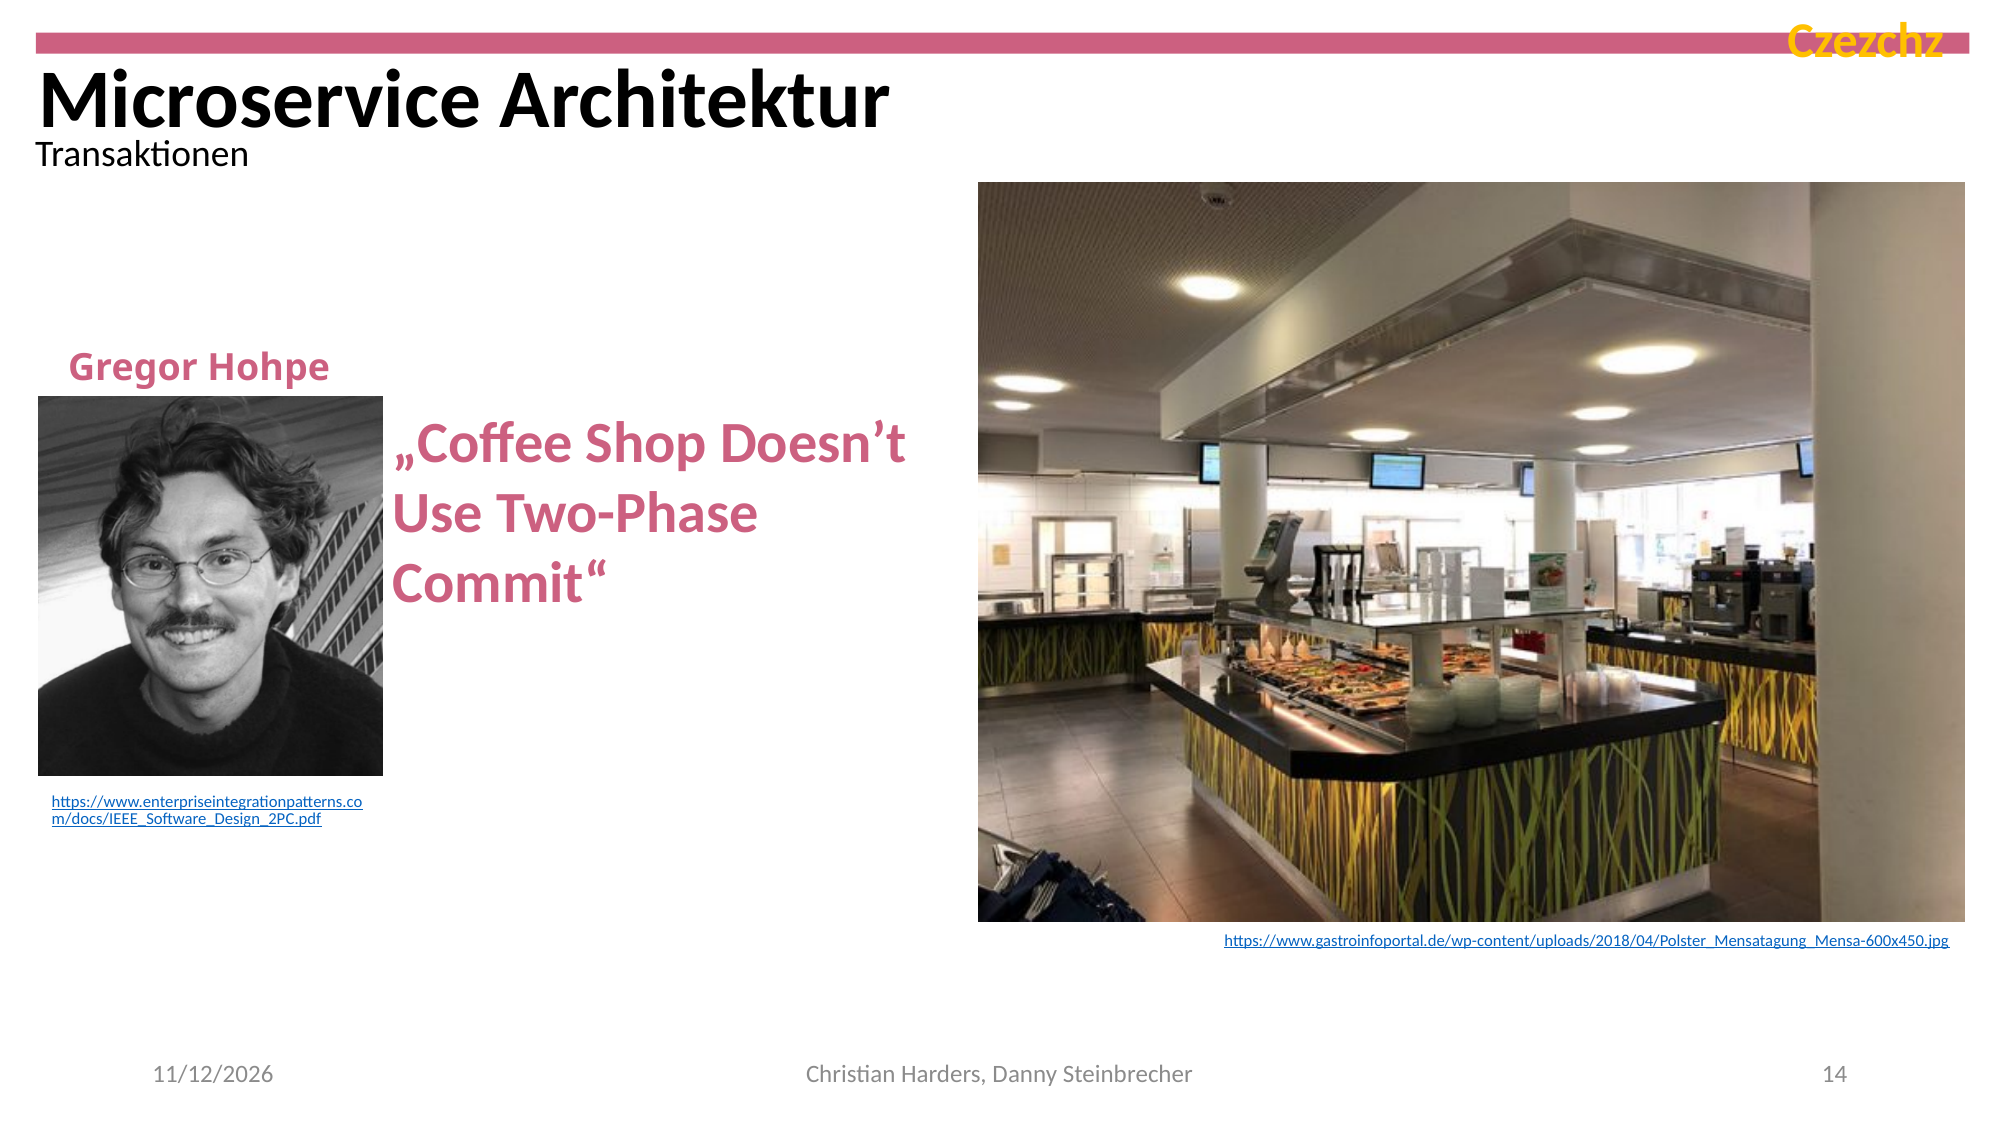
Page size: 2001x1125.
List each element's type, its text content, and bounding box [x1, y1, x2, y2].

footer Christian Harders, Danny Steinbrecher [662, 1042, 1338, 1103]
text_box Transaktionen [20, 121, 696, 182]
picture [978, 182, 1965, 923]
text_box https://www.enterpriseintegrationpatterns.com/docs/IEEE_Software_Design_2PC.pdf [36, 783, 383, 819]
text_box Microservice Architektur [23, 36, 907, 152]
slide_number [137, 1042, 588, 1103]
slide_number 14 [1412, 1042, 1863, 1103]
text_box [15, 335, 947, 776]
text_box https://www.gastroinfoportal.de/wp-content/uploads/2018/04/Polster_Mensatagung_Mensa-600x450.jpg [955, 922, 1965, 957]
